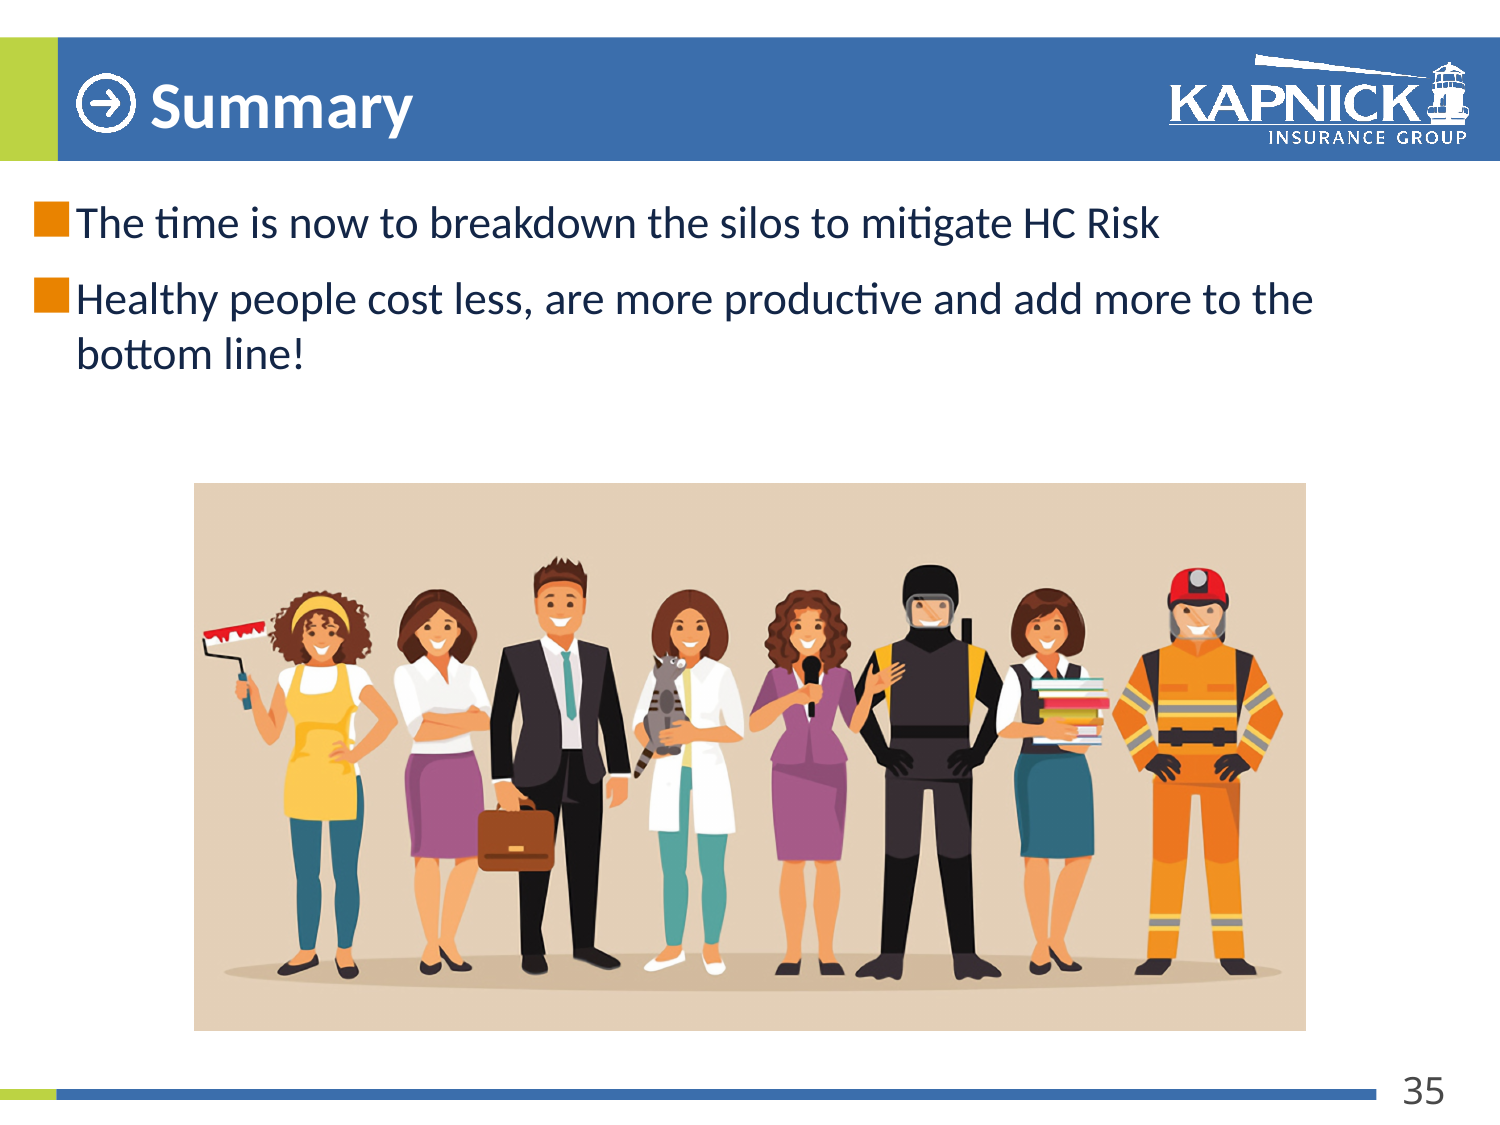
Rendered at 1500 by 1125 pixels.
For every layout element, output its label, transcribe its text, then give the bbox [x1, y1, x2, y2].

picture [194, 482, 1306, 1031]
picture [1169, 54, 1469, 144]
text_box The time is now to breakdown the silos to mitigate HC Risk Healthy people cost less, are more productive and add more to the bottom line! [30, 169, 1457, 407]
picture [76, 73, 136, 133]
title Summary [150, 60, 1308, 175]
